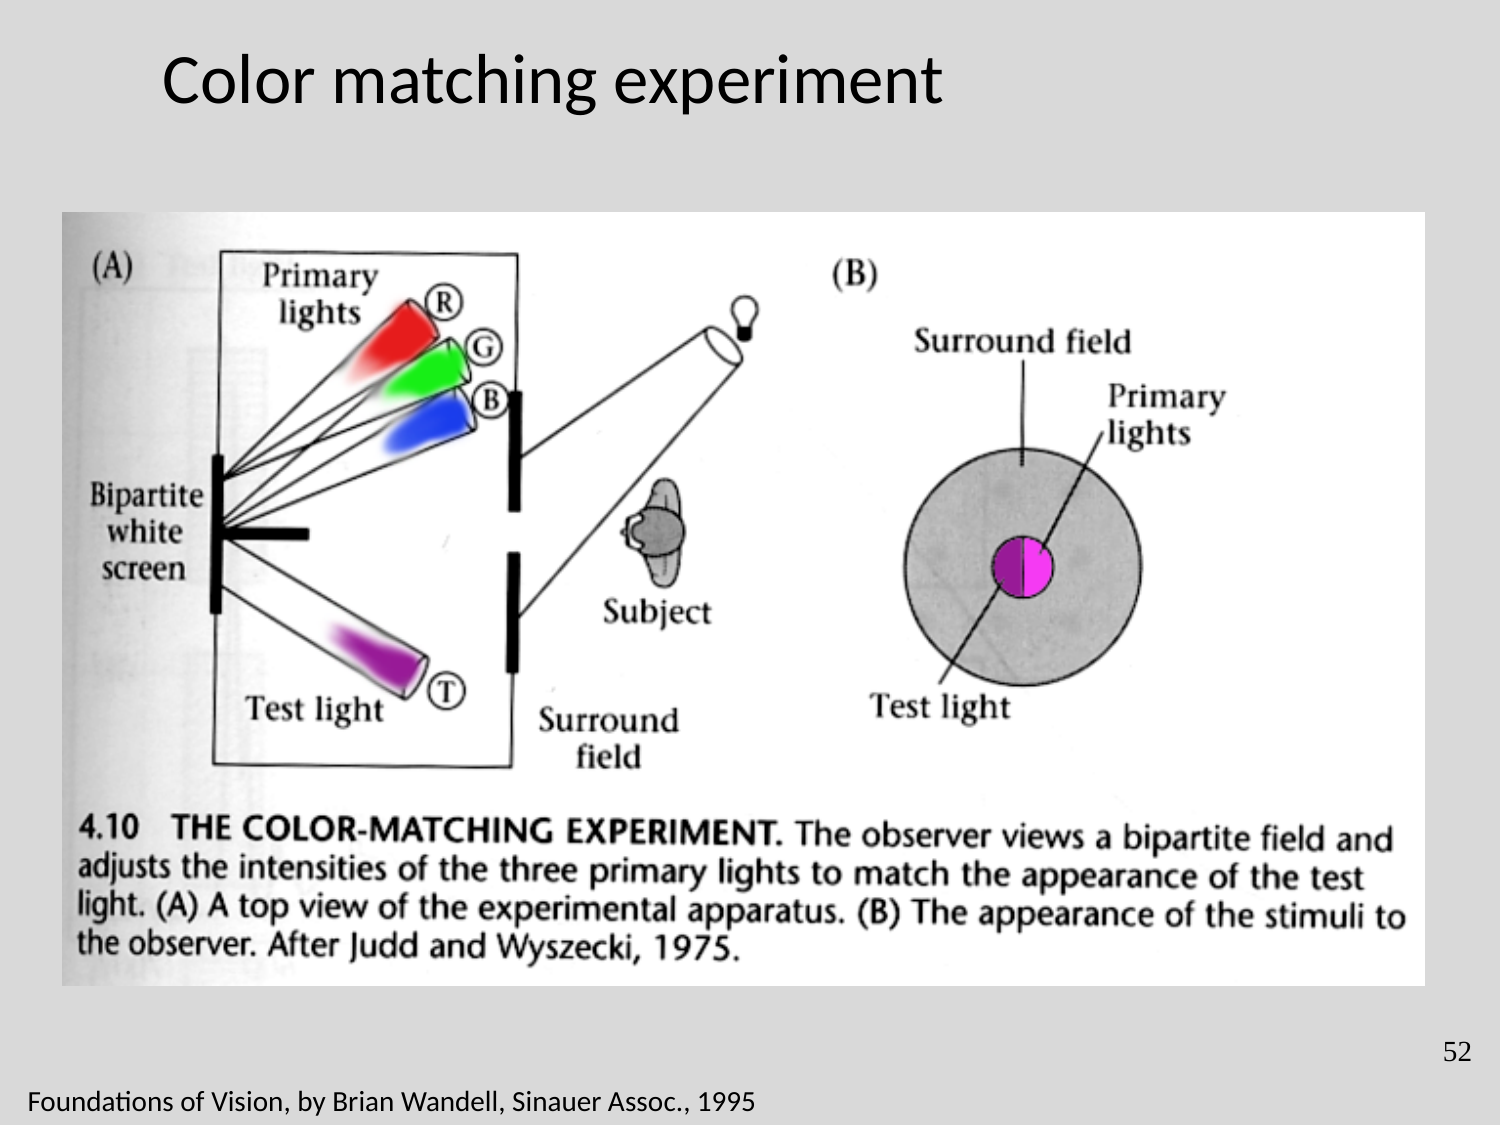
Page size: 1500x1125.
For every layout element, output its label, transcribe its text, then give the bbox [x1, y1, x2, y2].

slide_number 52 [1175, 1025, 1488, 1100]
text_box Foundations of Vision, by Brian Wandell, Sinauer Assoc., 1995 [12, 1074, 850, 1125]
title Color matching experiment [147, 25, 1353, 127]
picture [62, 212, 1426, 986]
